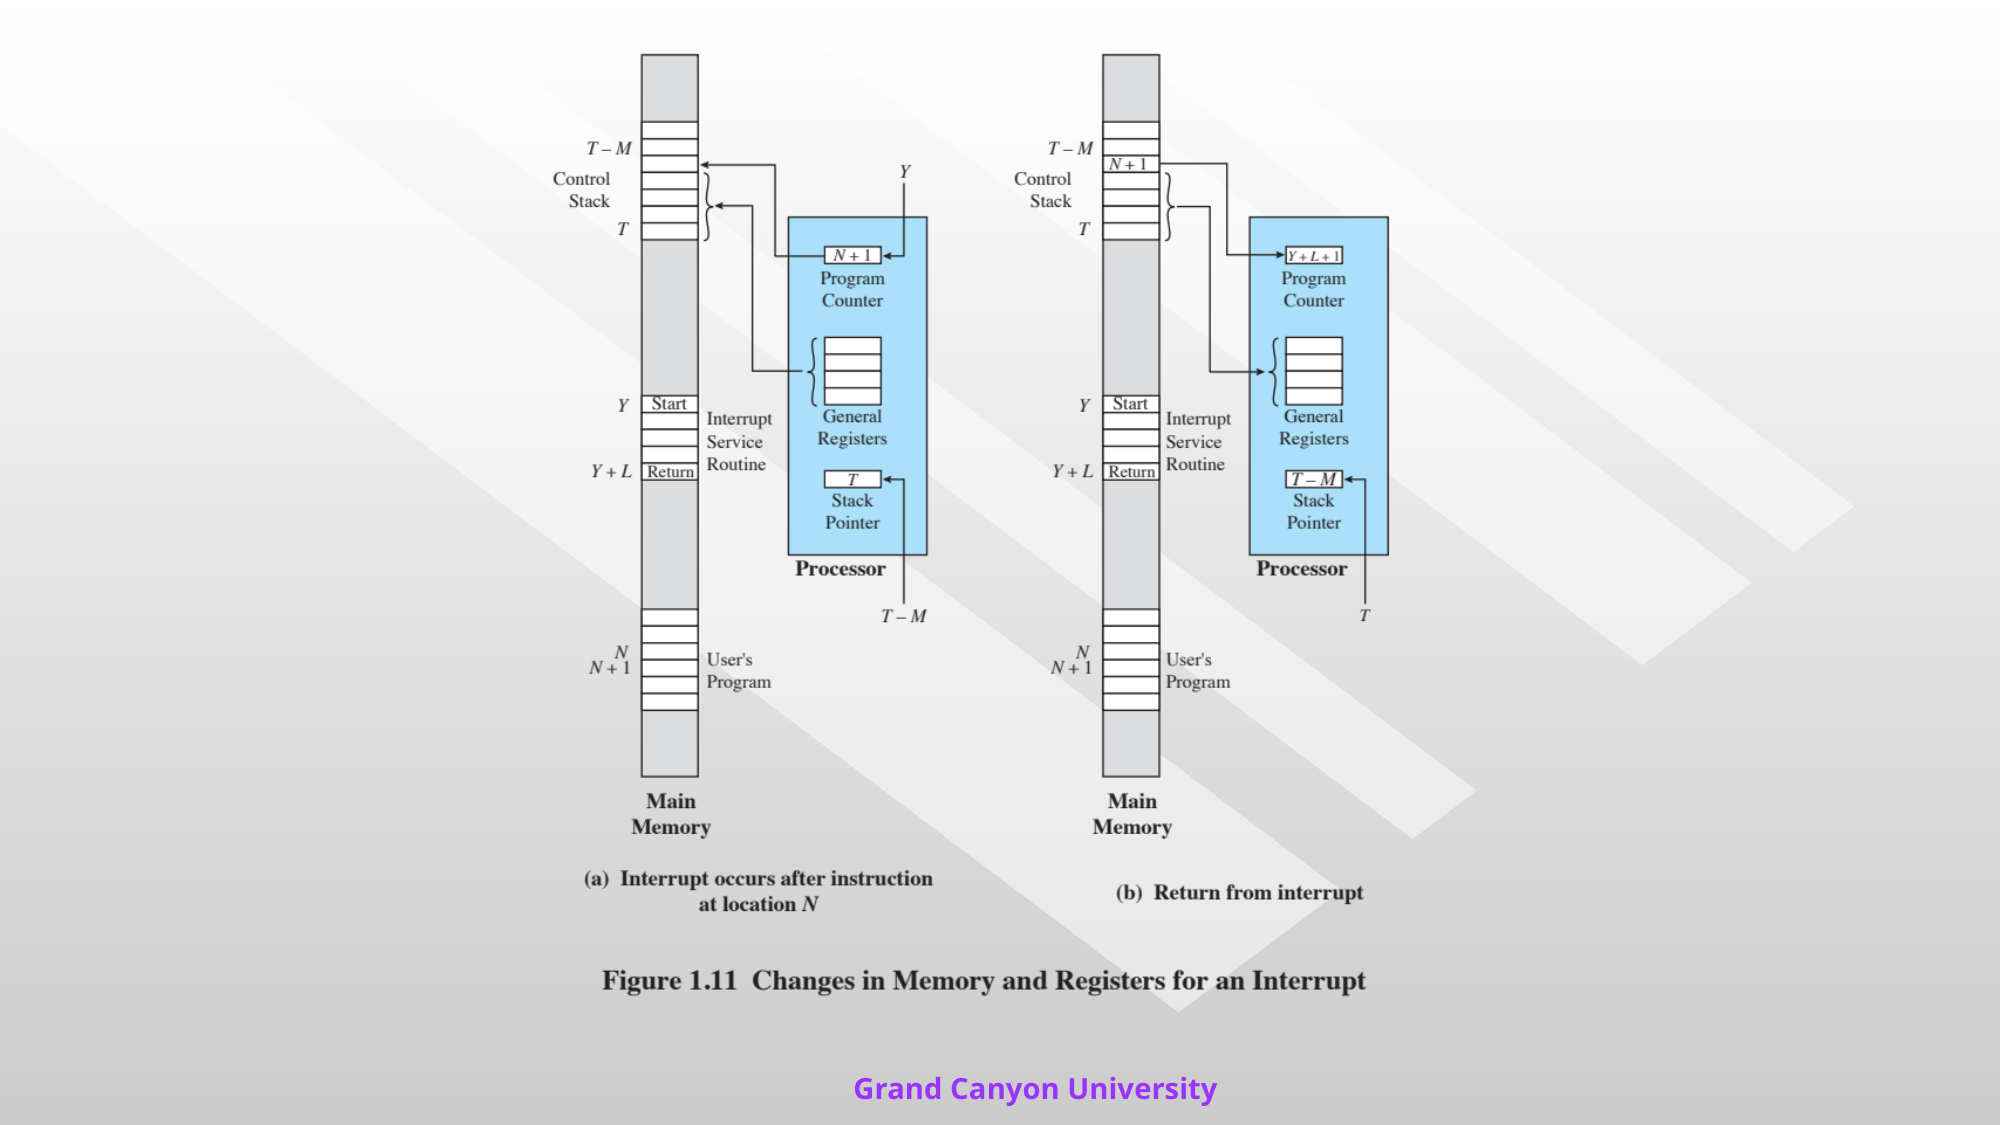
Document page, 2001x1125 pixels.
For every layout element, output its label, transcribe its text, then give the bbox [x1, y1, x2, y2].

picture [494, 0, 1447, 1013]
footer Grand Canyon University [798, 1050, 1274, 1125]
